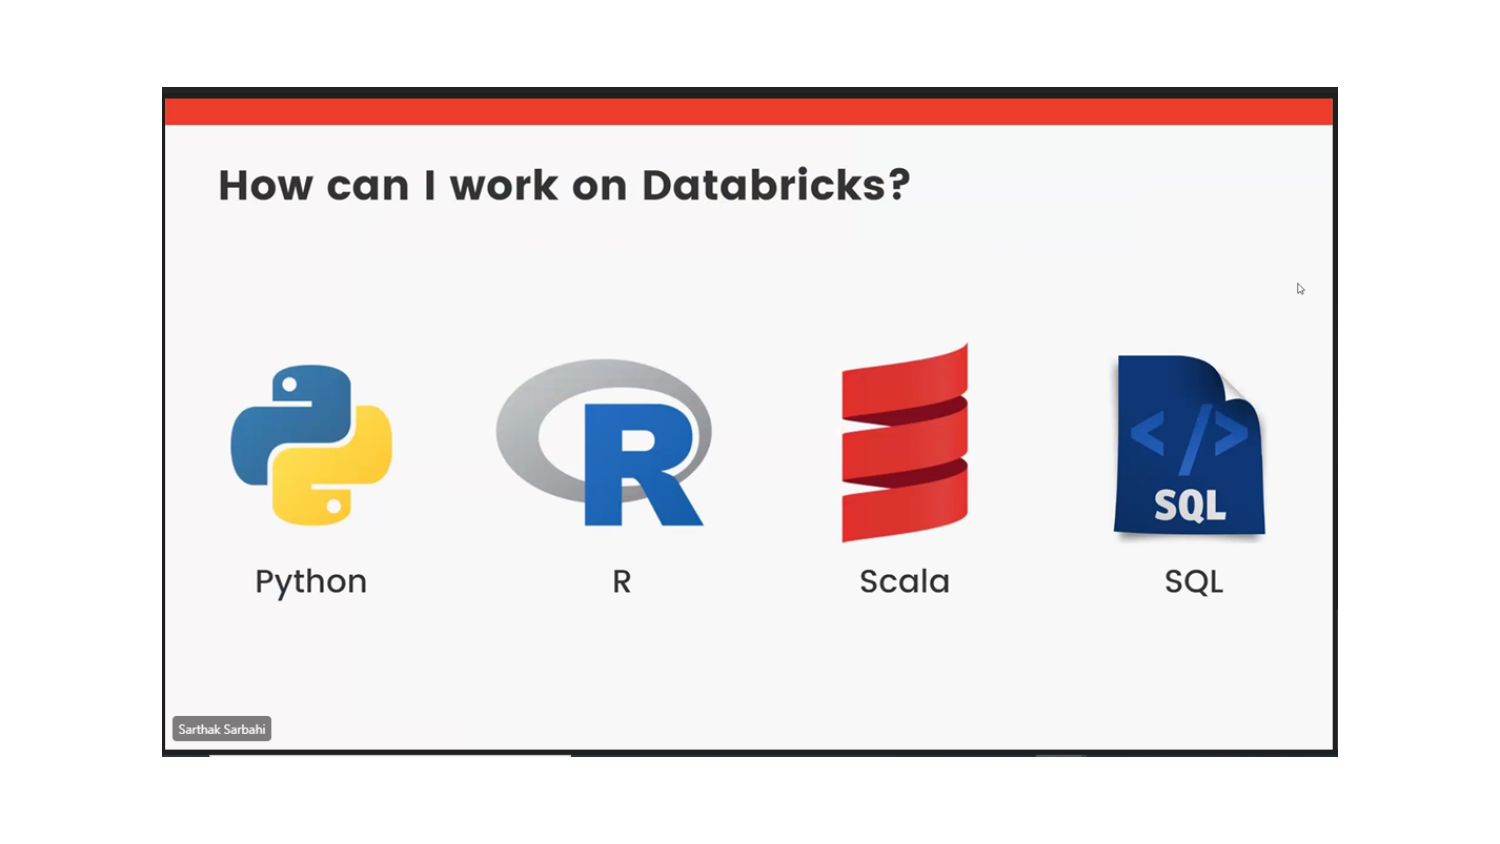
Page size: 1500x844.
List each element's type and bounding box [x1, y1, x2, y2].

picture [162, 87, 1338, 757]
